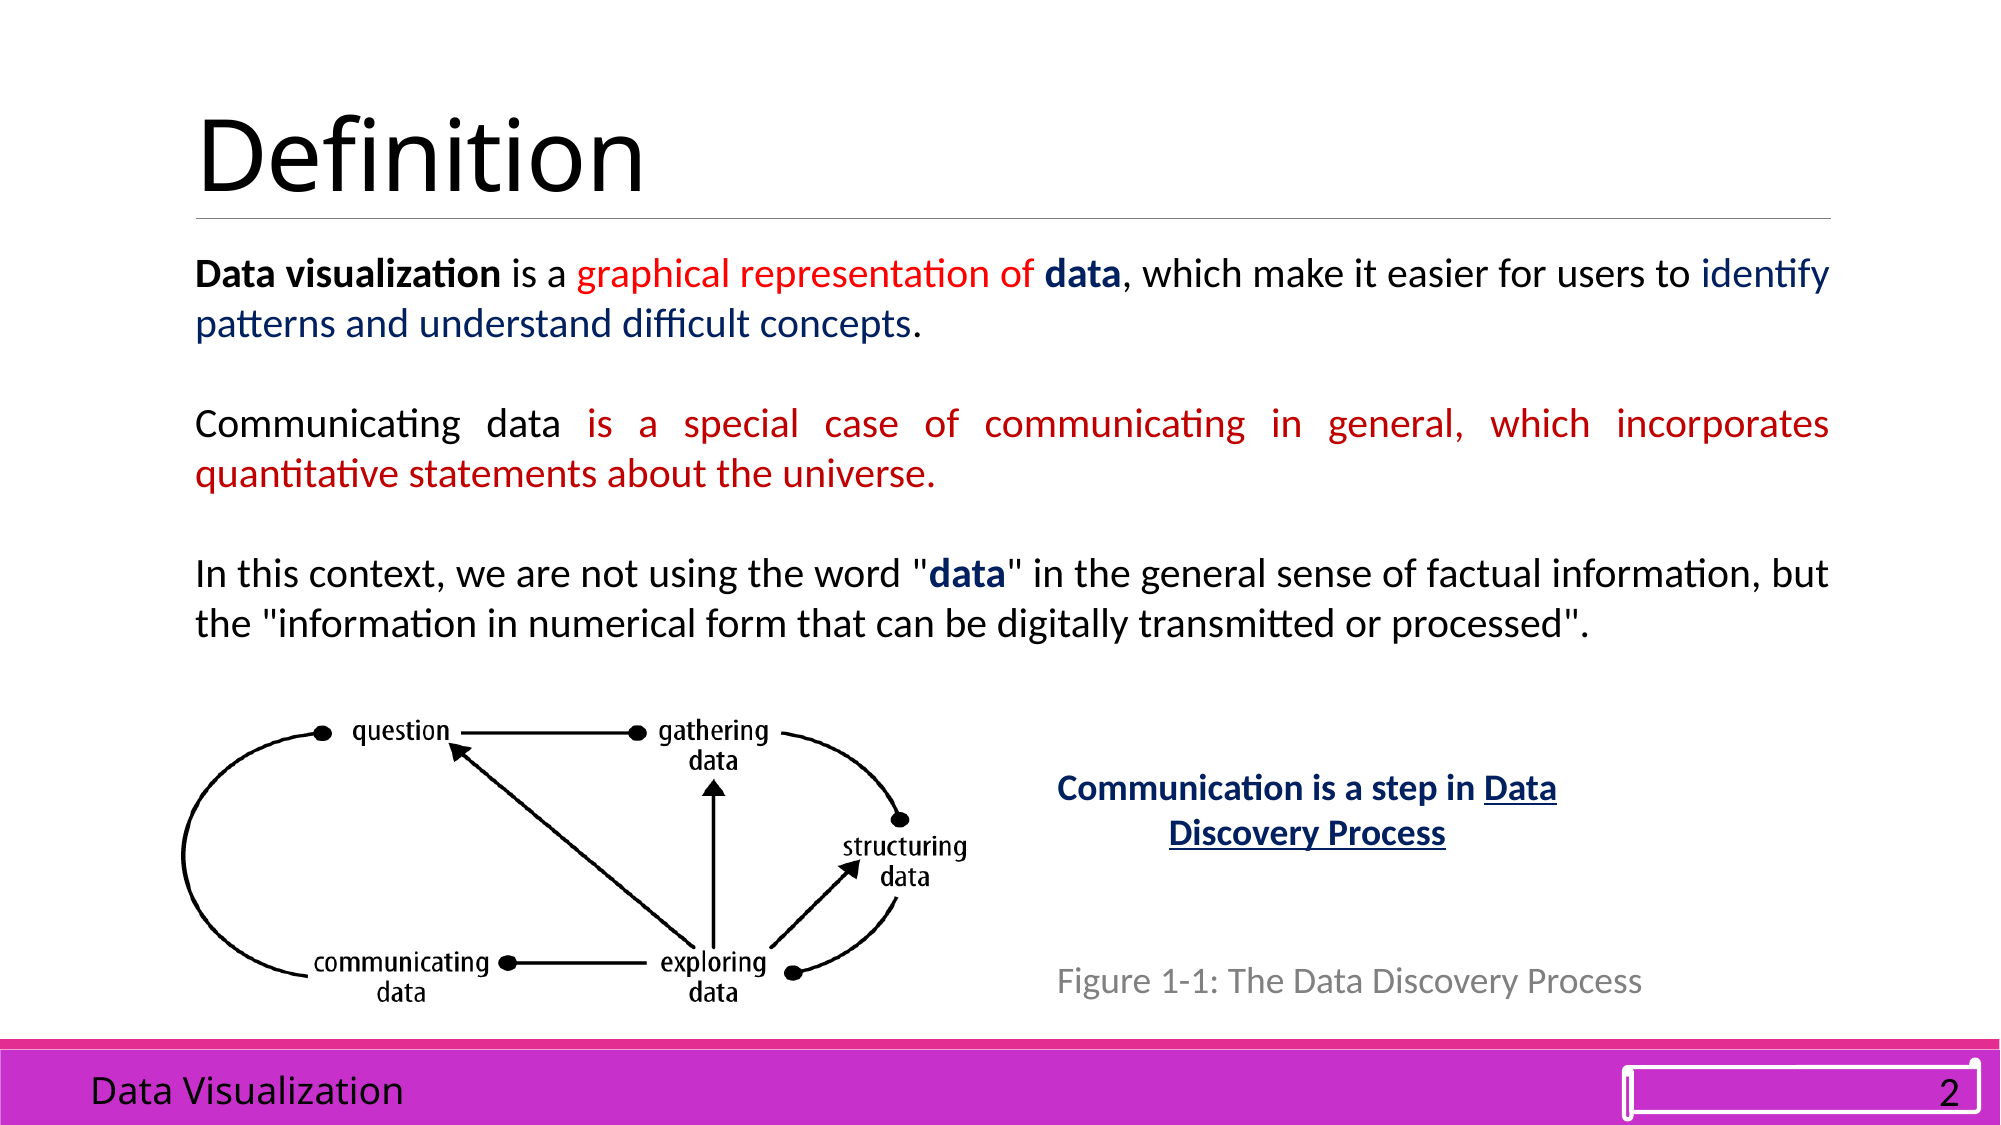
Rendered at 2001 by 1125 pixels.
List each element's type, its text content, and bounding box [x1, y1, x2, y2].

slide_number 2 [1621, 1057, 1982, 1122]
text_box Communication is a step in Data Discovery Process [1038, 755, 1577, 861]
picture [180, 713, 967, 1010]
text_box Data Visualization [75, 1059, 420, 1119]
text_box Figure 1-1: The Data Discovery Process [1042, 948, 1659, 1009]
title Definition [180, 47, 1830, 220]
list Data visualization is a graphical representation of data, which make it easier for users to identify patterns and understand difficult concepts. Communicating data is a special case of communicating in general, which incorporates quantitative statements about the universe. In this context, we are not using the word "data" in the general sense of factual information, but the "information in numerical form that can be digitally transmitted or processed". [180, 238, 1830, 681]
